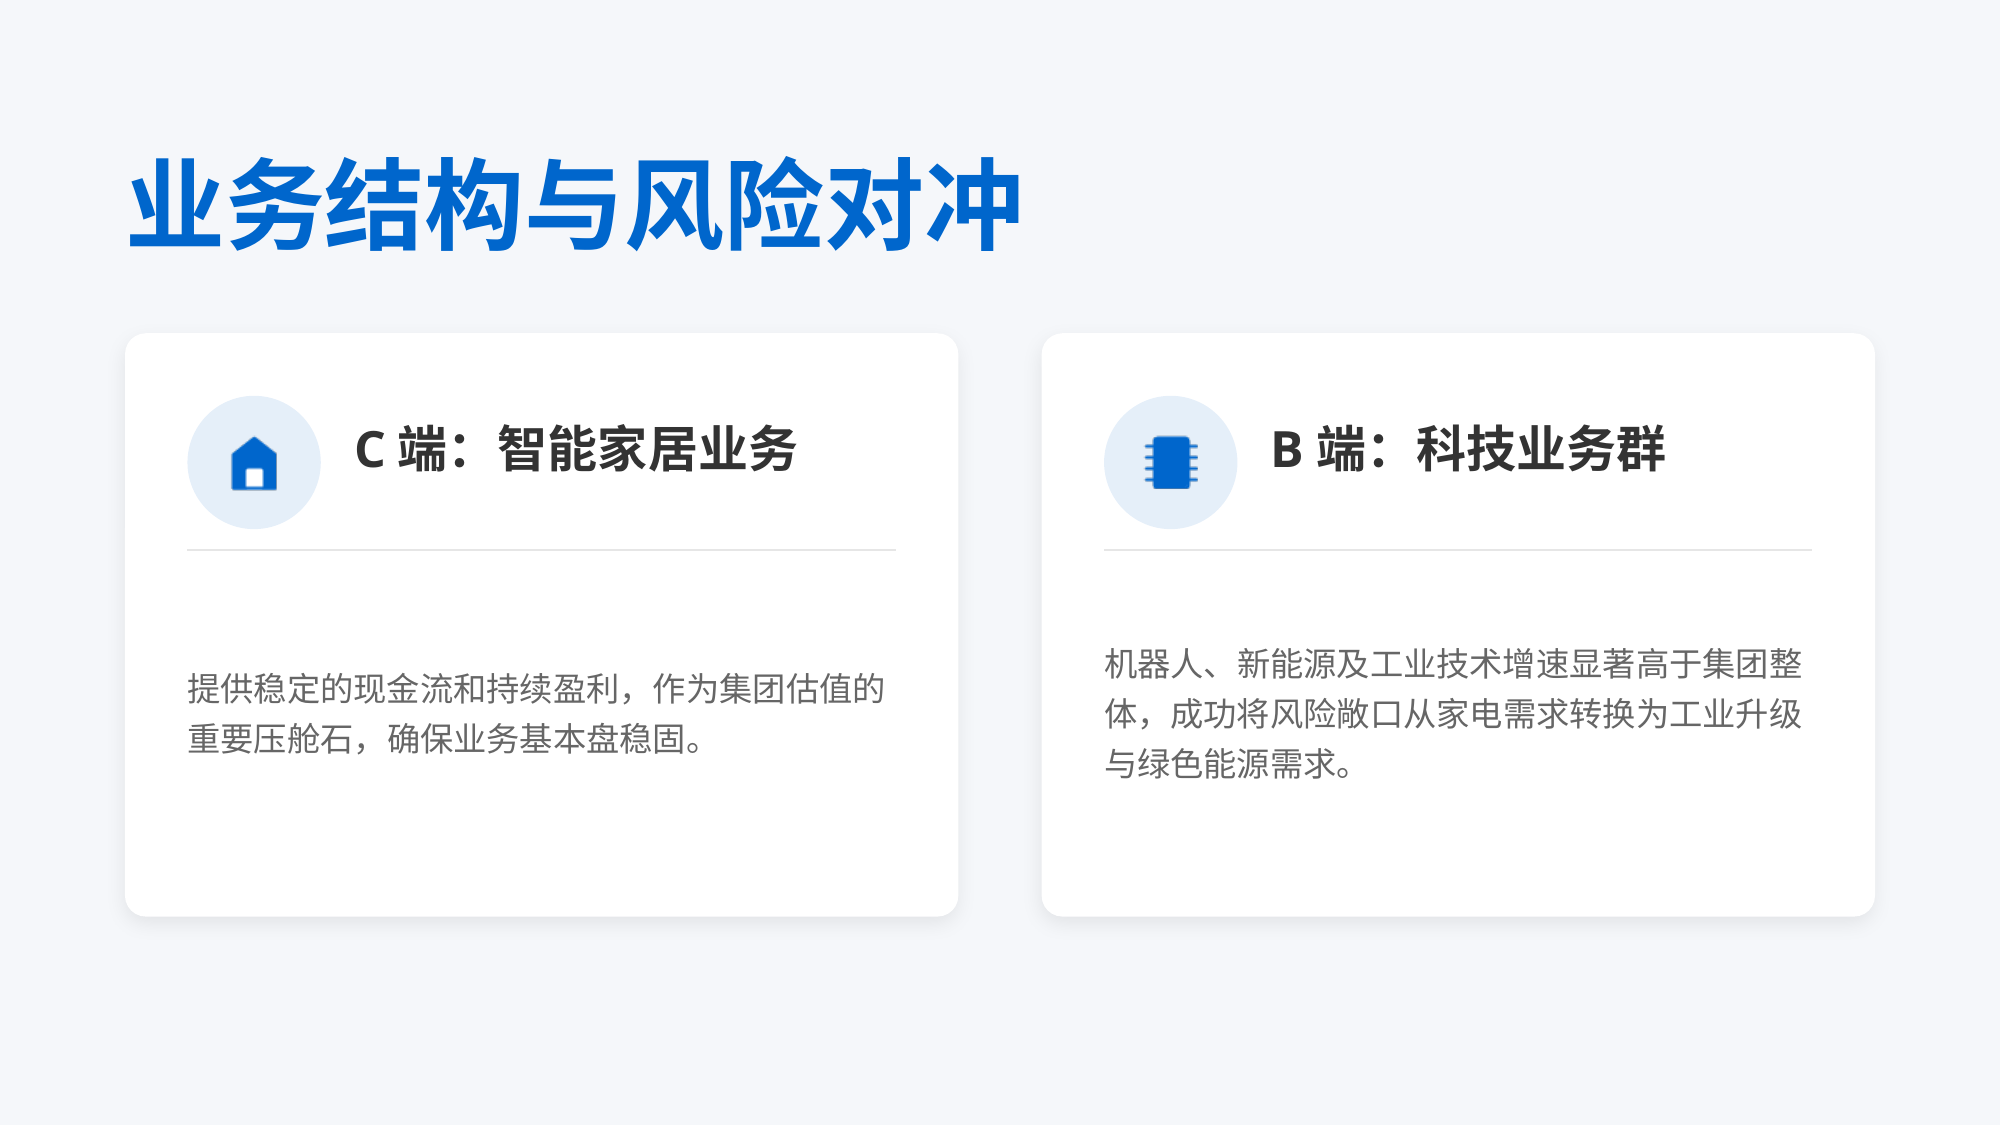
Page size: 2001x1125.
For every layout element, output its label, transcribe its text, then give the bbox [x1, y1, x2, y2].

text_box [187, 395, 321, 530]
text_box [1104, 395, 1238, 530]
picture [220, 428, 288, 497]
text_box 机器人、新能源及工业技术增速显著高于集团整体，成功将风险敞口从家电需求转换为工业升级与绿色能源需求。 [1104, 583, 1813, 834]
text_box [1103, 548, 1813, 552]
text_box B端：科技业务群 [1270, 408, 1813, 471]
text_box [1041, 333, 1876, 917]
picture [1137, 428, 1205, 497]
text_box 提供稳定的现金流和持续盈利，作为集团估值的重要压舱石，确保业务基本盘稳固。 [187, 583, 896, 834]
text_box C端：智能家居业务 [354, 408, 896, 471]
text_box 业务结构与风险对冲 [125, 125, 1875, 250]
text_box [124, 333, 959, 917]
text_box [187, 548, 896, 552]
